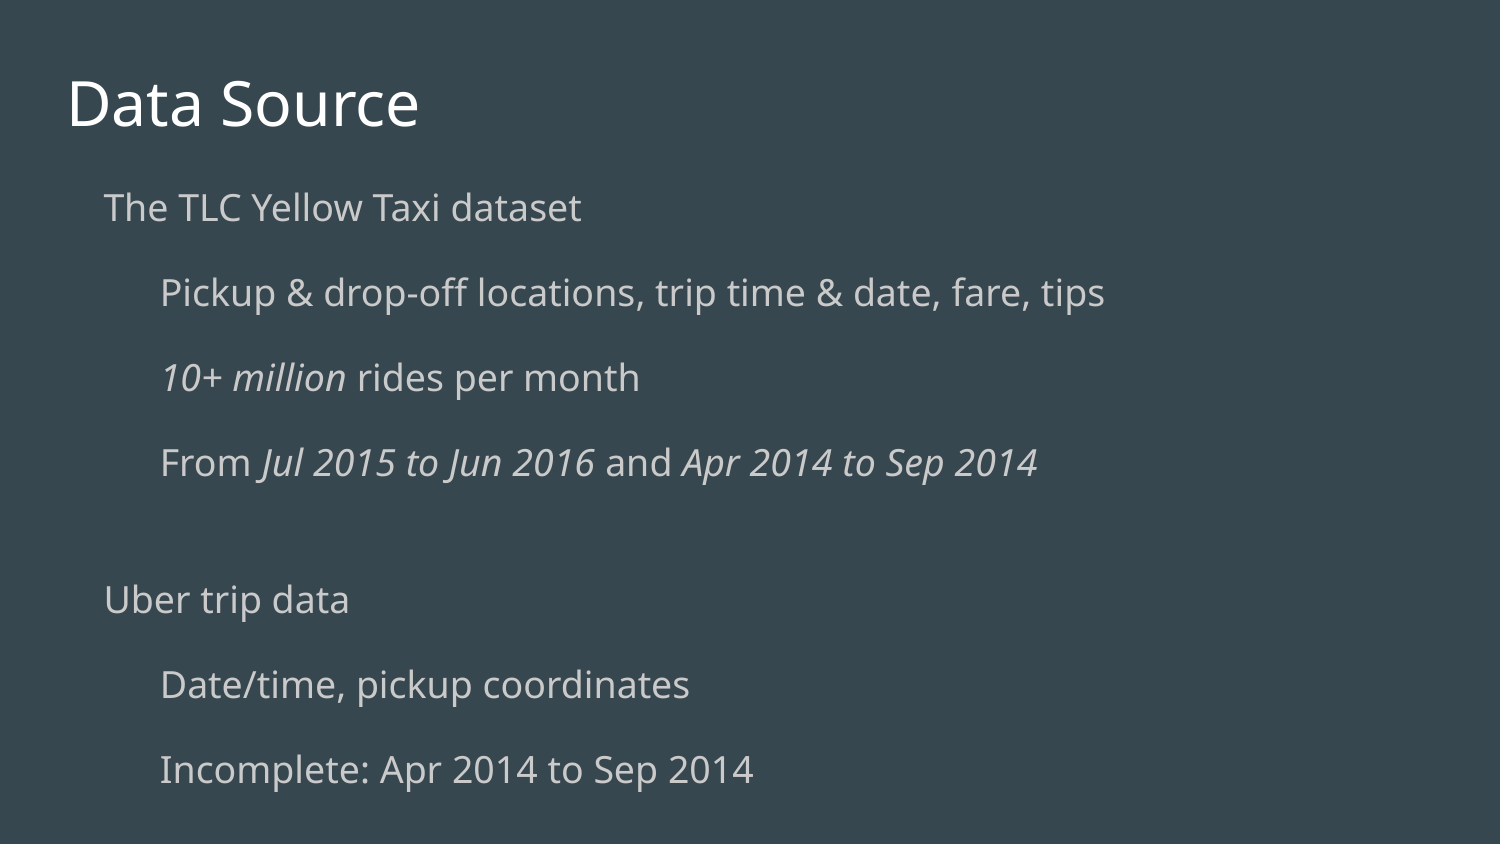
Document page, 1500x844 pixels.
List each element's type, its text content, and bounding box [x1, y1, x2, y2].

title Data Source [51, 48, 1449, 143]
list The TLC Yellow Taxi dataset Pickup & drop-off locations, trip time & date, fare, tips 10+ million rides per month From Jul 2015 to Jun 2016 and Apr 2014 to Sep 2014 Uber trip data Date/time, pickup coordinates Incomplete: Apr 2014 to Sep 2014 Historical weather data for each day Fetched from http://weathersource.com/ Collect each day’s weather data into a dictionary [51, 162, 1449, 804]
